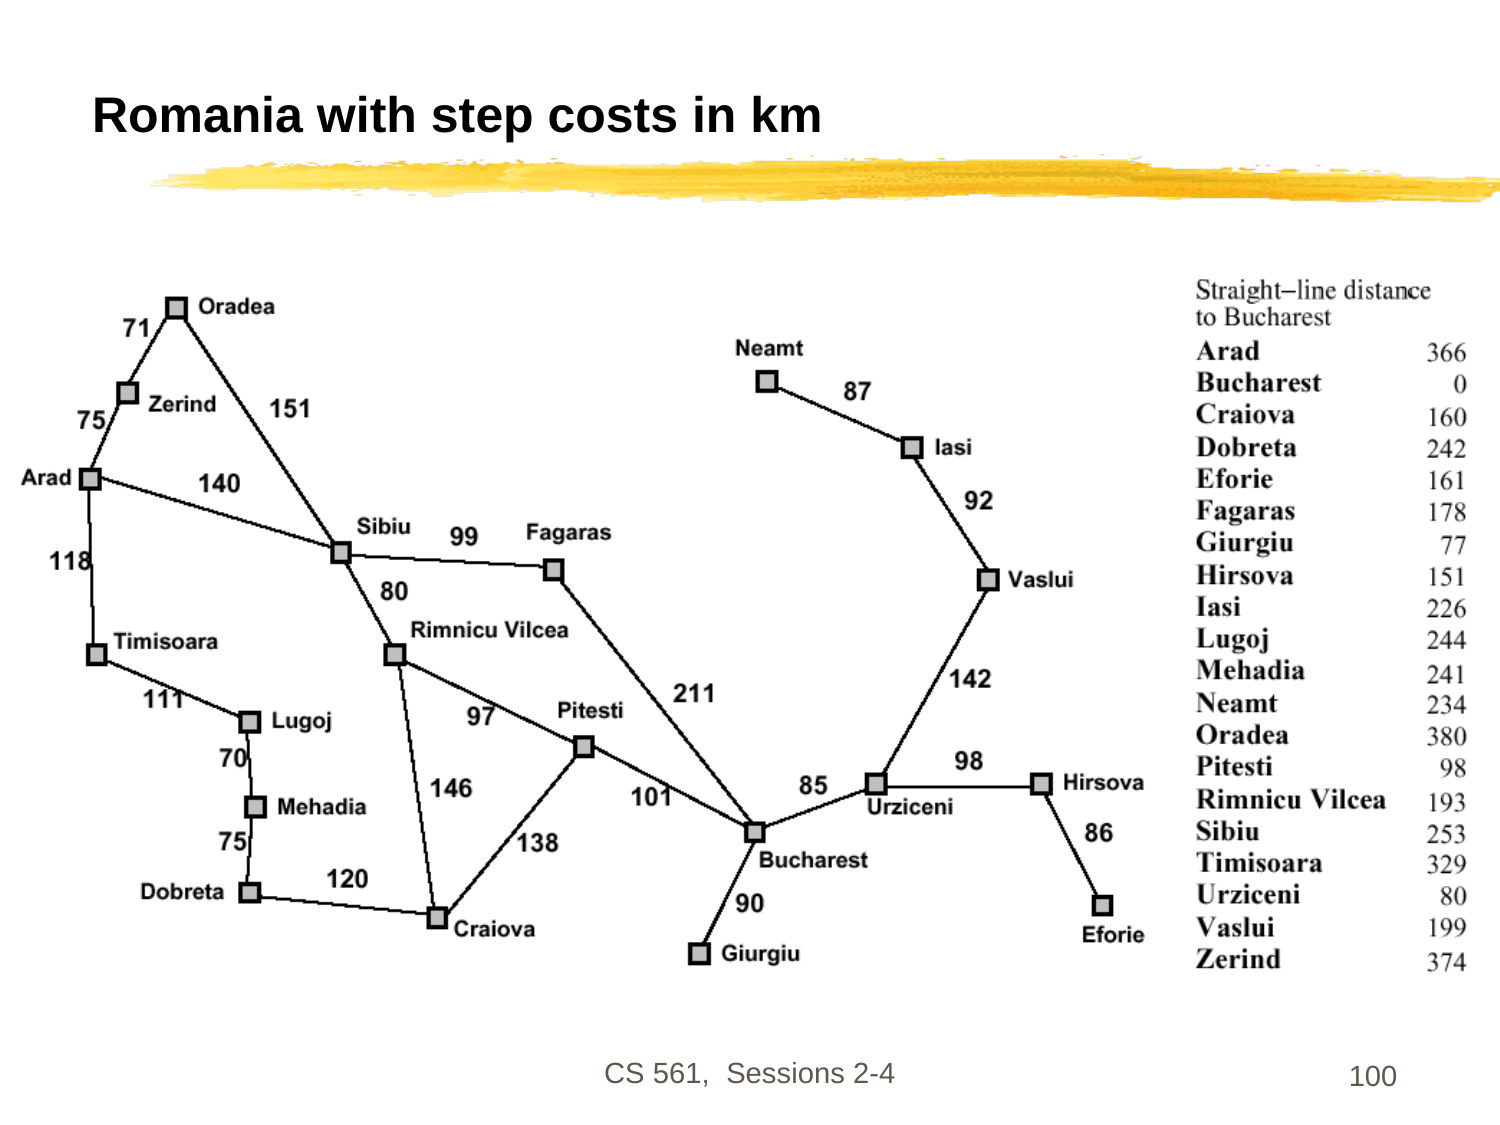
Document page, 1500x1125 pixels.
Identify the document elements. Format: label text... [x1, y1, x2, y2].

title Romania with step costs in km [76, 37, 1415, 151]
footer CS 561, Sessions 2-4 [512, 1021, 988, 1098]
picture [150, 149, 1500, 213]
slide_number 100 [1099, 1024, 1413, 1101]
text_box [0, 258, 1500, 1001]
